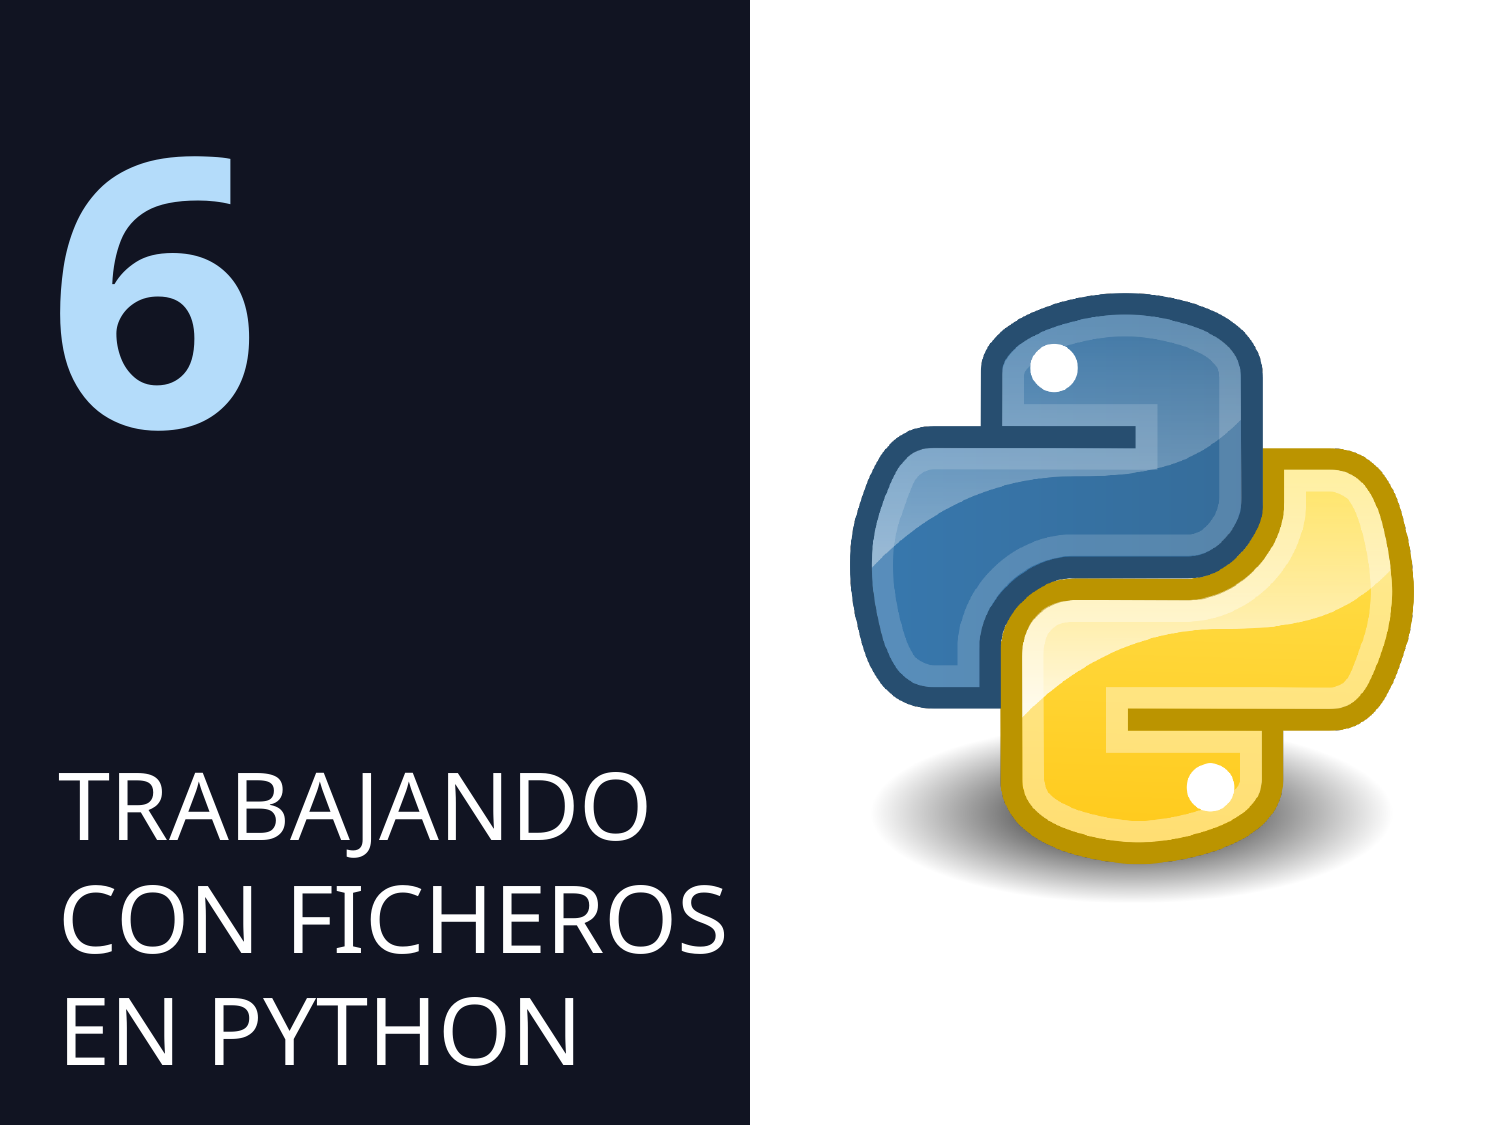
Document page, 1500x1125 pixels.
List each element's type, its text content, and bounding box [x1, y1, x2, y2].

text_box [0, 0, 750, 1125]
picture [811, 278, 1452, 918]
text_box TRABAJANDO CON FICHEROS EN PYTHON [43, 739, 750, 1092]
text_box 6 [32, 44, 277, 510]
